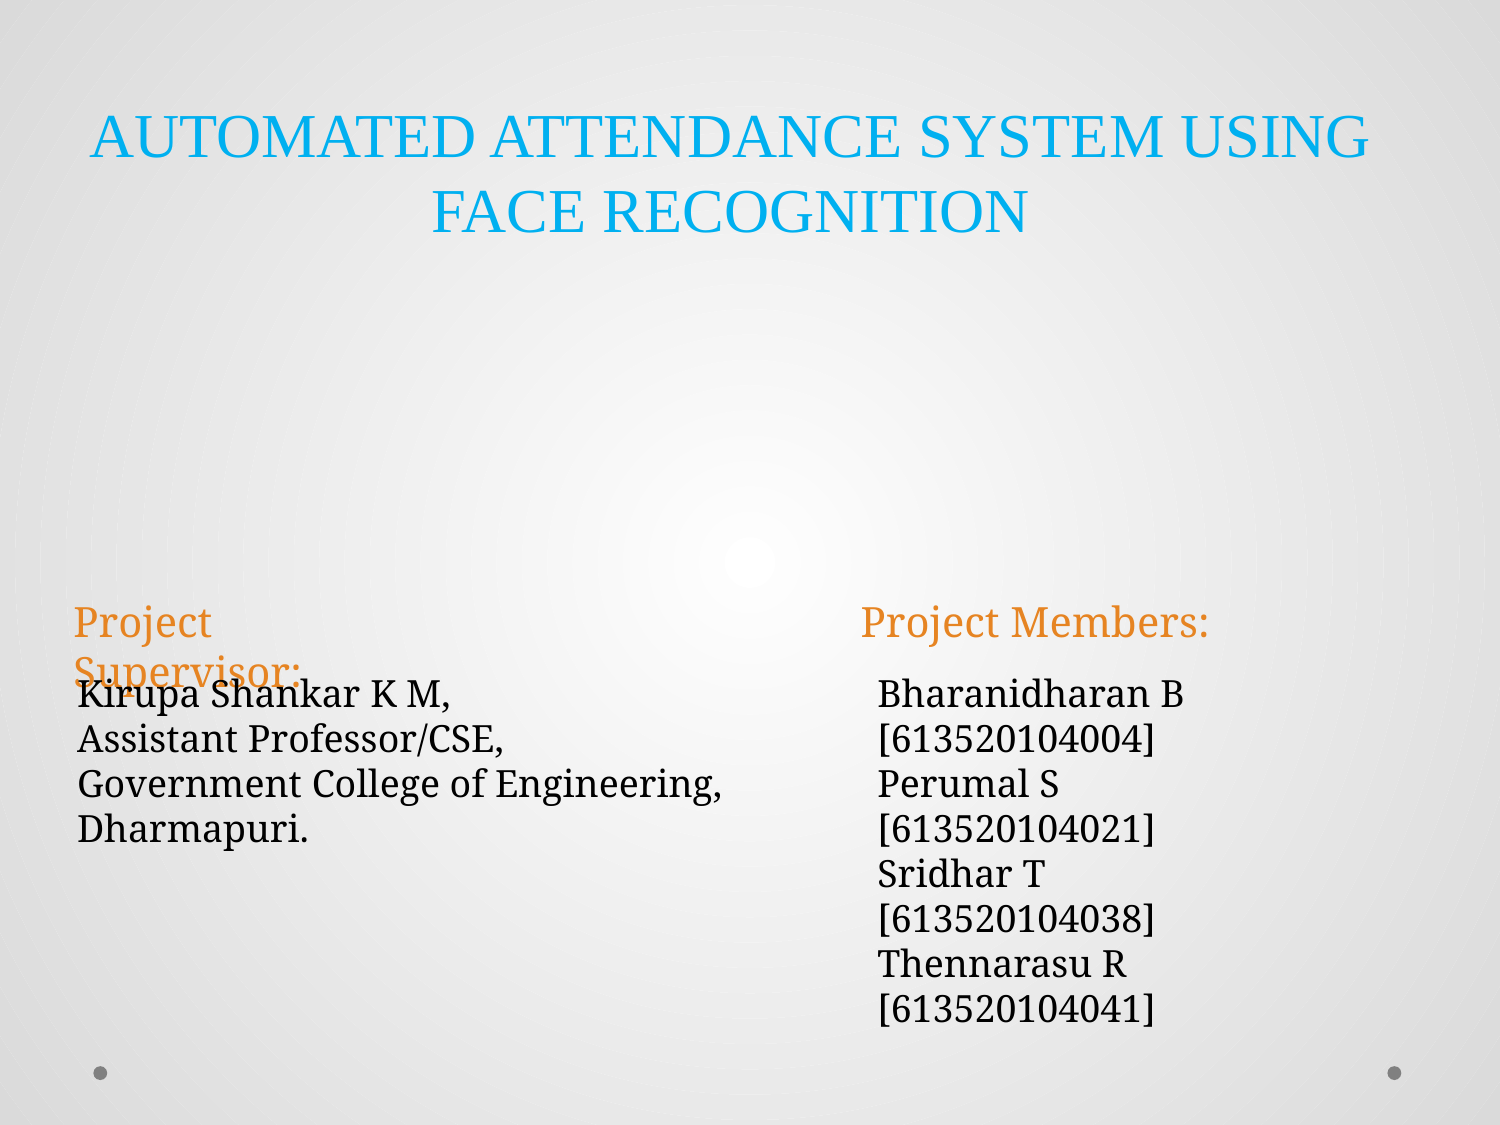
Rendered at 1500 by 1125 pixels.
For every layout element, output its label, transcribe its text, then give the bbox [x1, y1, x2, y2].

text_box Kirupa Shankar K M, Assistant Professor/CSE, Government College of Engineering, Dharmapuri. [62, 662, 750, 858]
text_box Bharanidharan B [613520104004] Perumal S [613520104021] Sridhar T [613520104038] Thennarasu R [613520104041] [862, 662, 1450, 1125]
text_box Project Supervisor: [58, 588, 466, 703]
text_box AUTOMATED ATTENDANCE SYSTEM USING FACE RECOGNITION [62, 87, 1400, 253]
text_box Project Members: [803, 588, 1267, 653]
